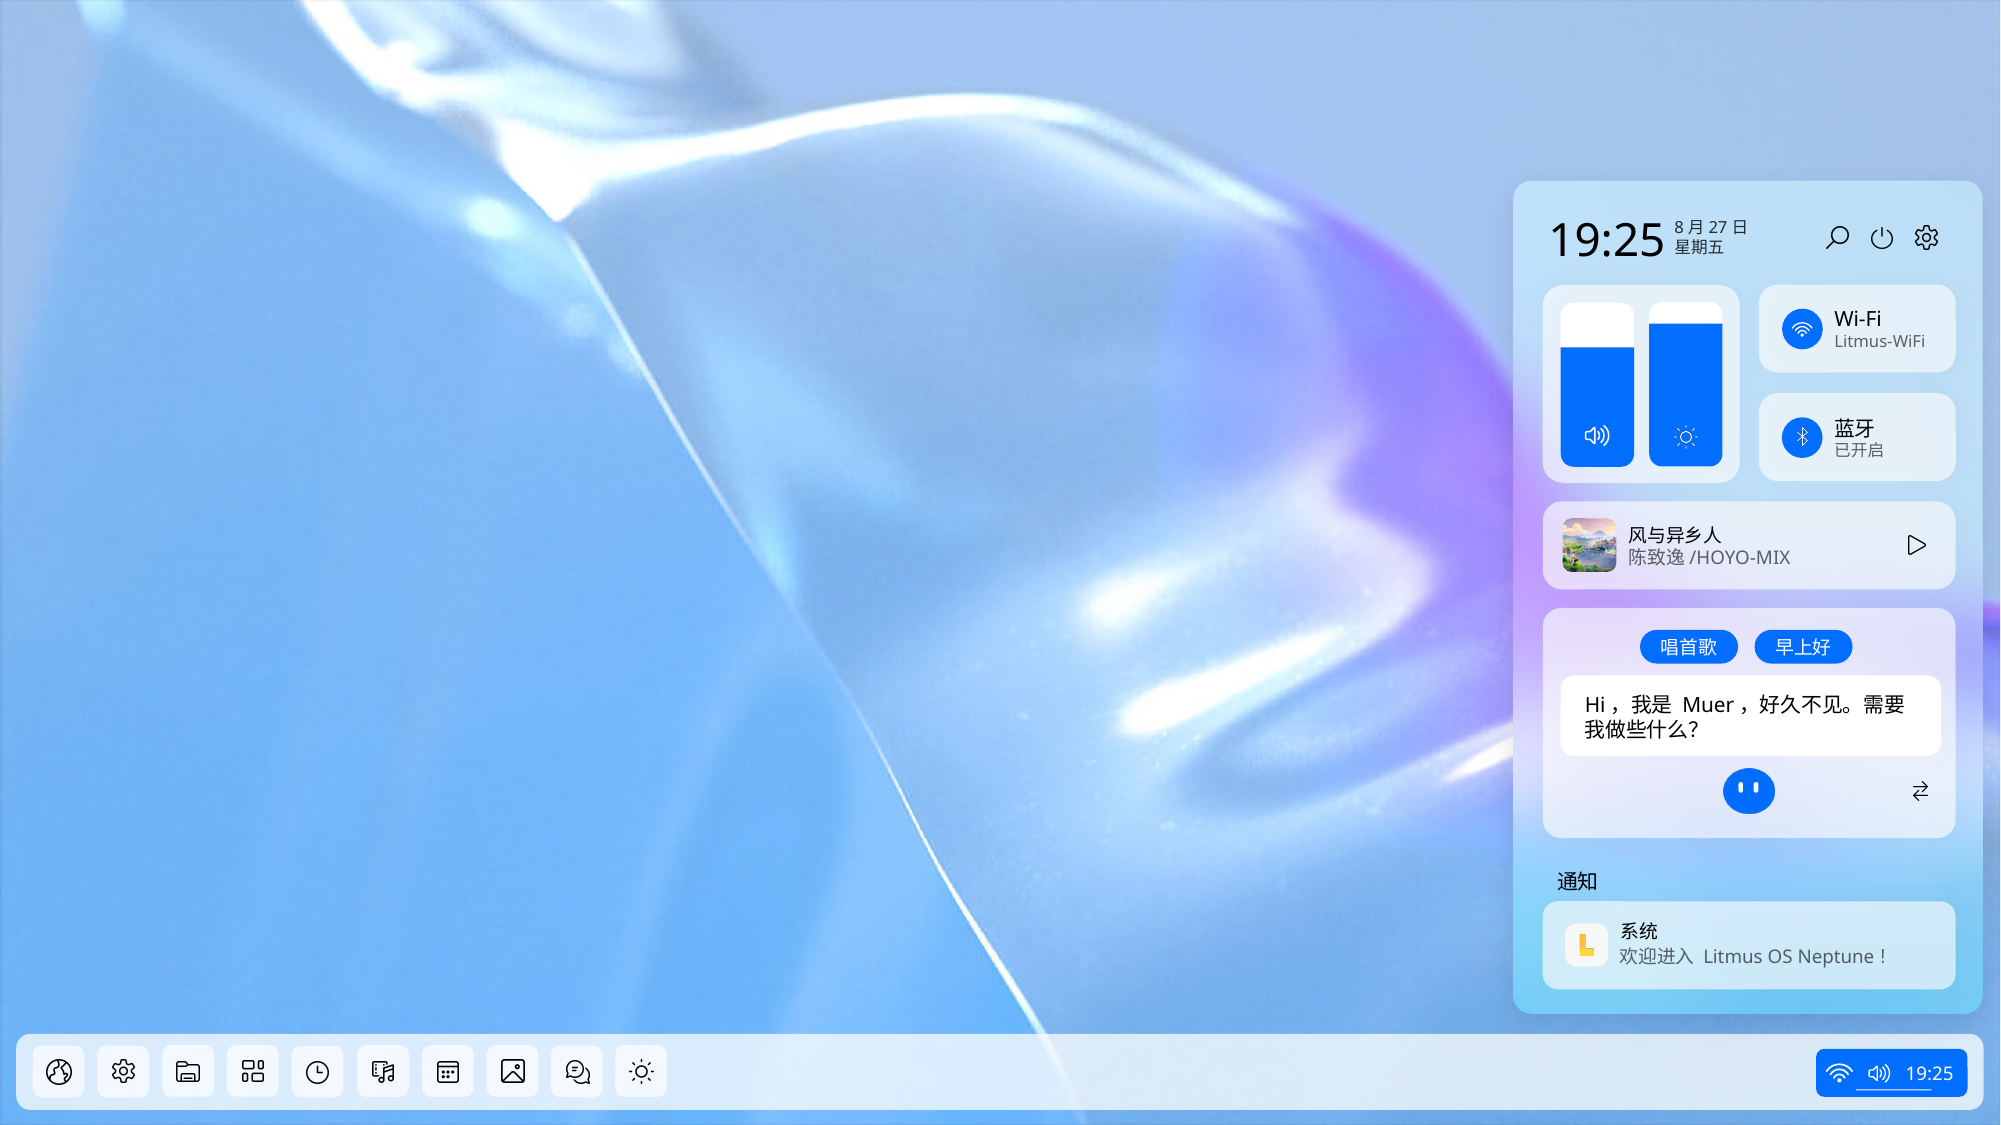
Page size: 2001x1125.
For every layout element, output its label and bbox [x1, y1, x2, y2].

text_box [32, 1045, 85, 1098]
text_box [1758, 393, 1956, 482]
text_box [1542, 607, 1956, 839]
text_box [422, 1045, 474, 1097]
text_box [97, 1045, 149, 1098]
text_box [1533, 203, 1938, 275]
text_box [1815, 1047, 1968, 1098]
text_box [486, 1045, 539, 1097]
text_box [1542, 285, 1740, 483]
text_box [1542, 501, 1956, 590]
text_box [291, 1045, 344, 1098]
text_box [550, 1045, 603, 1098]
text_box [162, 1045, 214, 1097]
text_box [1758, 284, 1956, 373]
text_box [1825, 1053, 1969, 1092]
text_box [15, 1032, 1985, 1112]
text_box [227, 1045, 279, 1097]
text_box [357, 1045, 409, 1097]
picture [0, 0, 2001, 1125]
text_box [1542, 901, 1956, 990]
text_box [615, 1045, 667, 1097]
